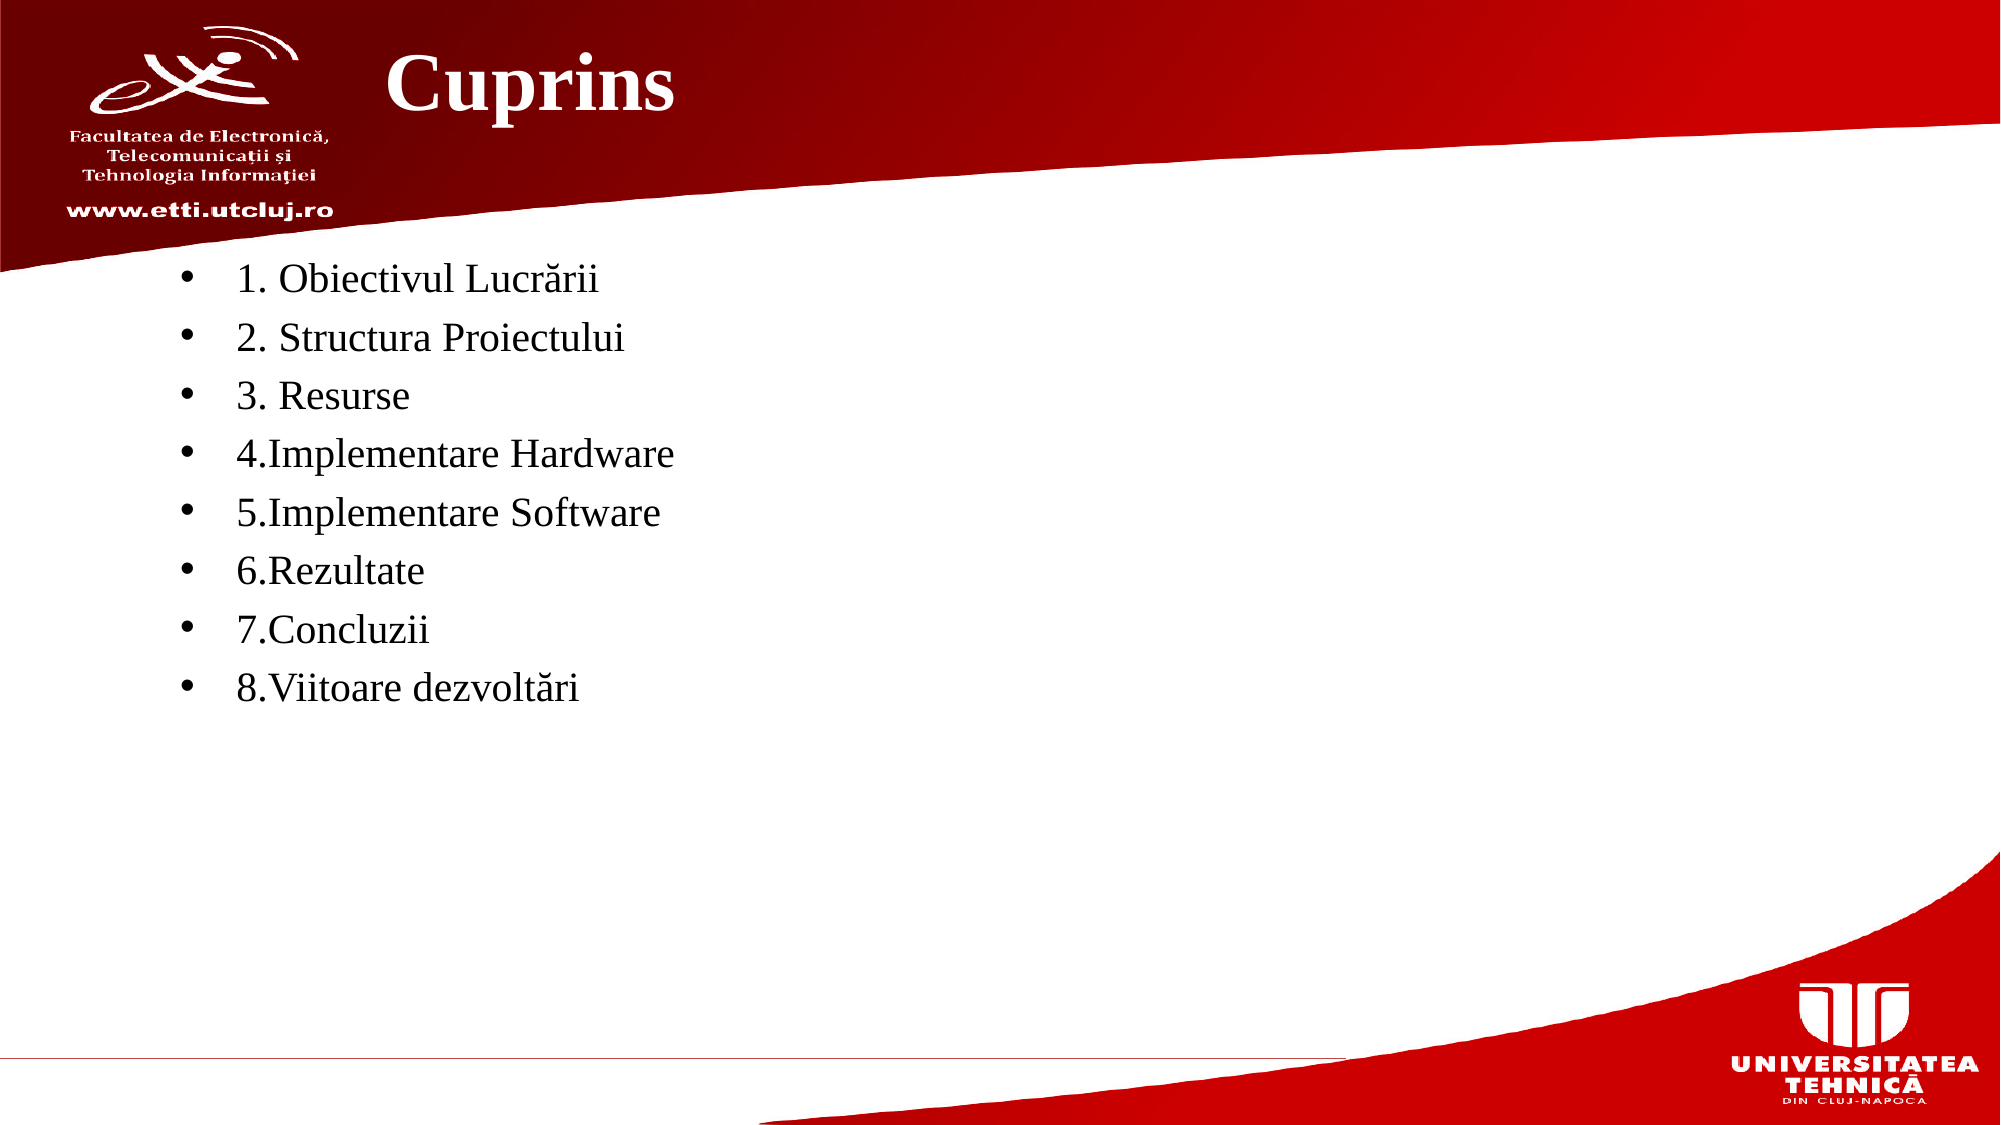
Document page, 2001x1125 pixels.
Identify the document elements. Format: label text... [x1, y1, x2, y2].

title Cuprins [369, 19, 1945, 135]
list 1. Obiectivul Lucrării 2. Structura Proiectului 3. Resurse 4.Implementare Hardware 5.Implementare Software 6.Rezultate 7.Concluzii 8.Viitoare dezvoltări [165, 243, 1900, 988]
picture [0, 0, 2001, 1125]
